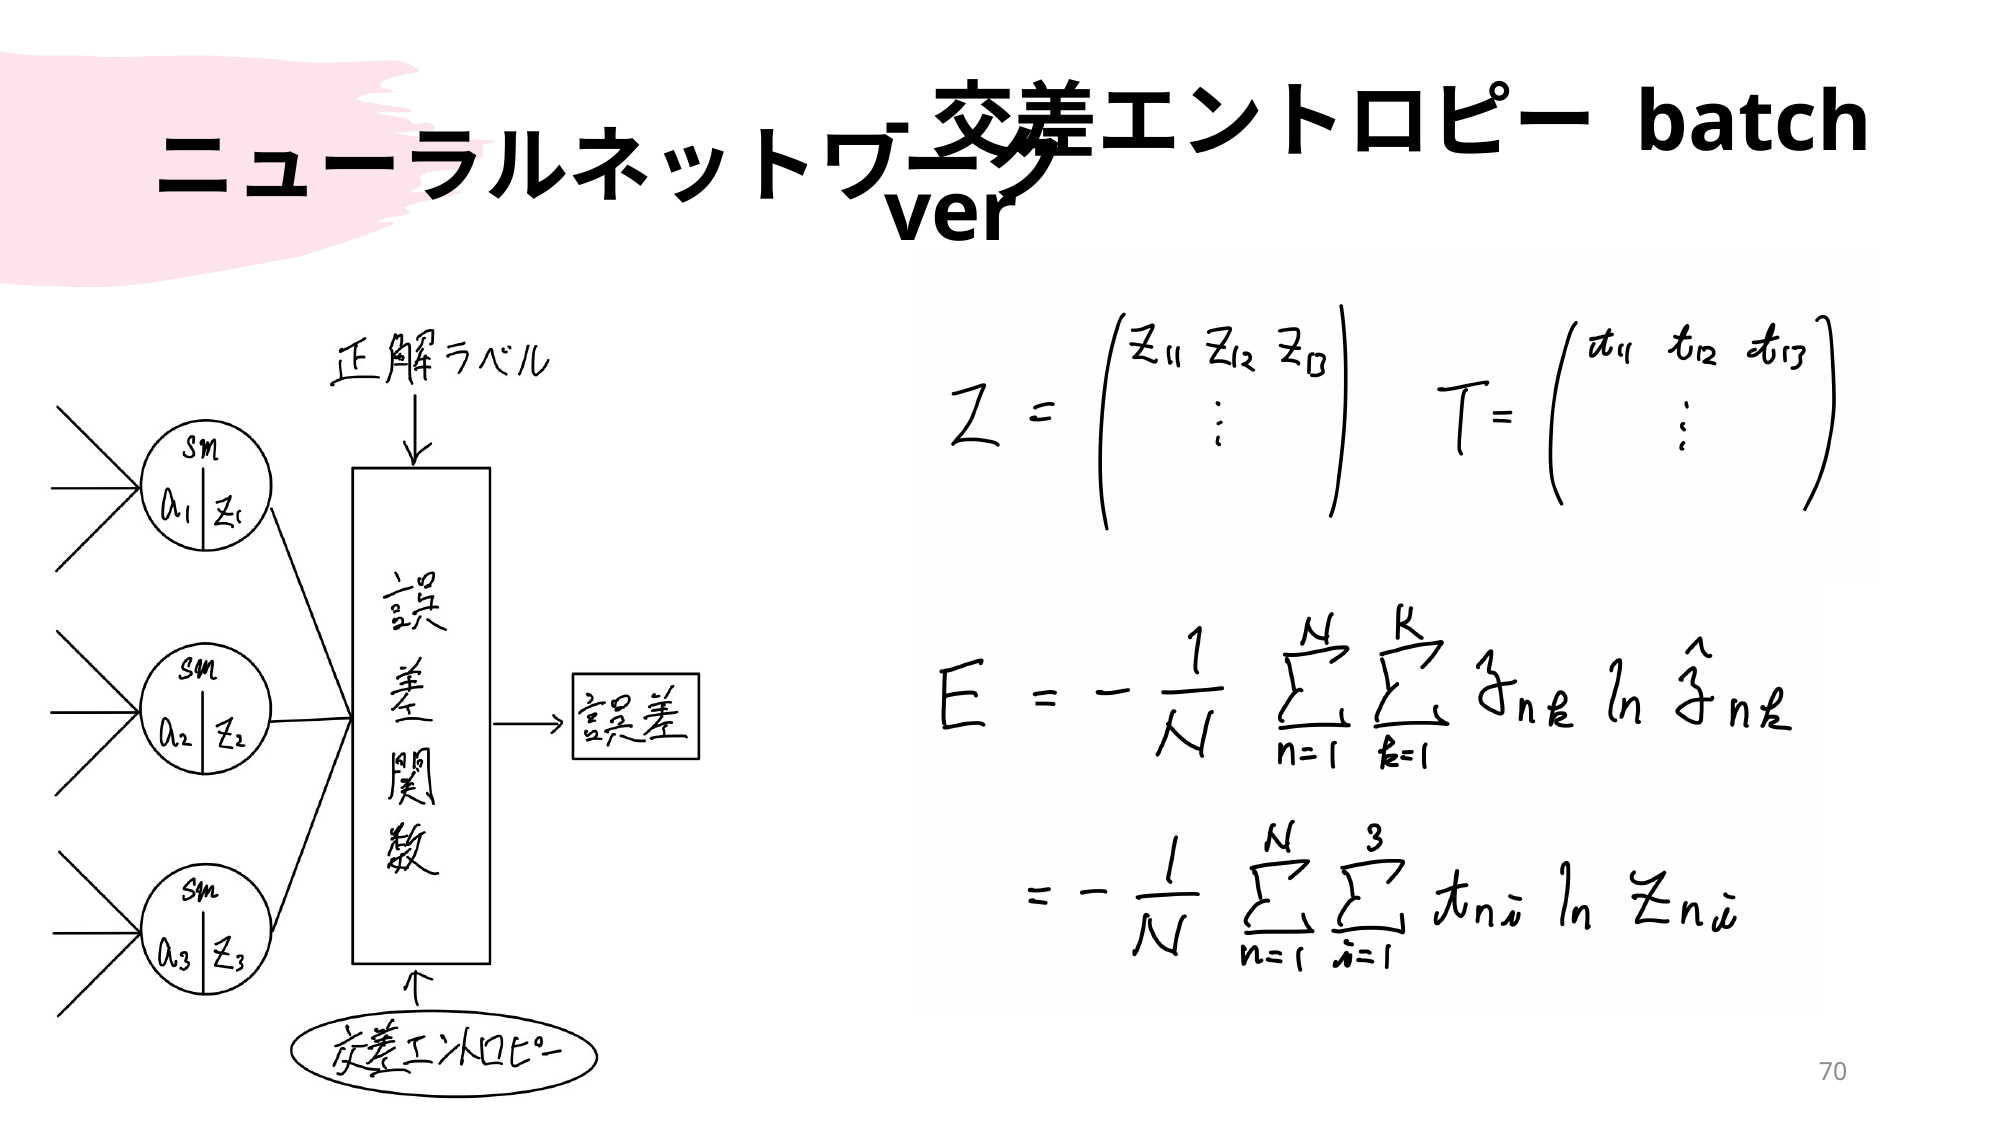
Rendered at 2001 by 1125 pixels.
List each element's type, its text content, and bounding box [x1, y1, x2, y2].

picture [915, 254, 1879, 579]
picture [28, 304, 748, 1114]
picture [915, 580, 1824, 1014]
title ニューラルネットワーク [137, 59, 869, 278]
text_box -交差エントロピー batch ver [869, 59, 1949, 278]
slide_number 70 [1412, 1042, 1863, 1103]
